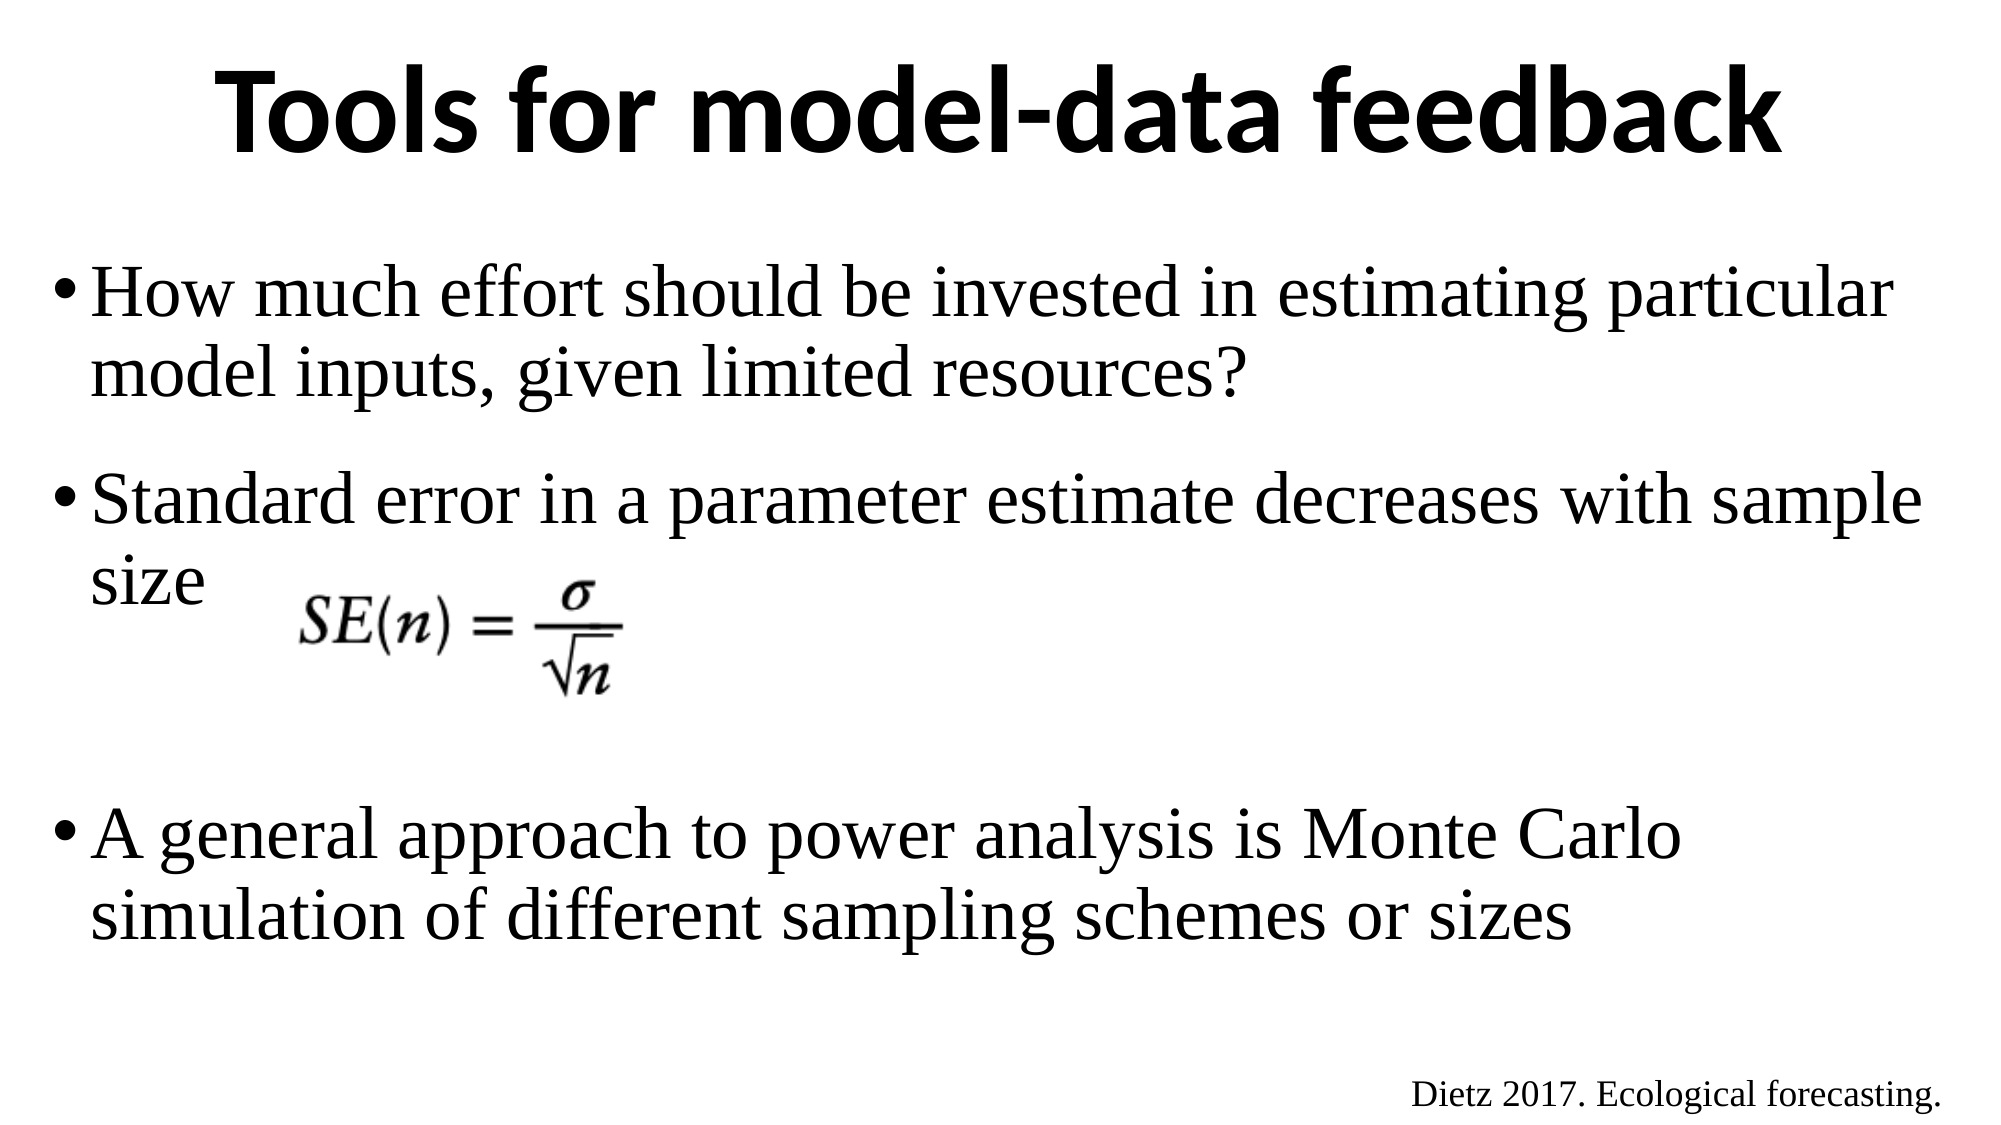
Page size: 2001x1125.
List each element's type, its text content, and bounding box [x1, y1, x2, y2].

text_box Dietz 2017. Ecological forecasting. [1396, 1061, 1959, 1122]
title Tools for model-data feedback [0, 3, 2000, 221]
picture [274, 562, 671, 717]
list How much effort should be invested in estimating particular model inputs, given limited resources? Standard error in a parameter estimate decreases with sample size A general approach to power analysis is Monte Carlo simulation of different sampling schemes or sizes [37, 243, 1965, 1122]
